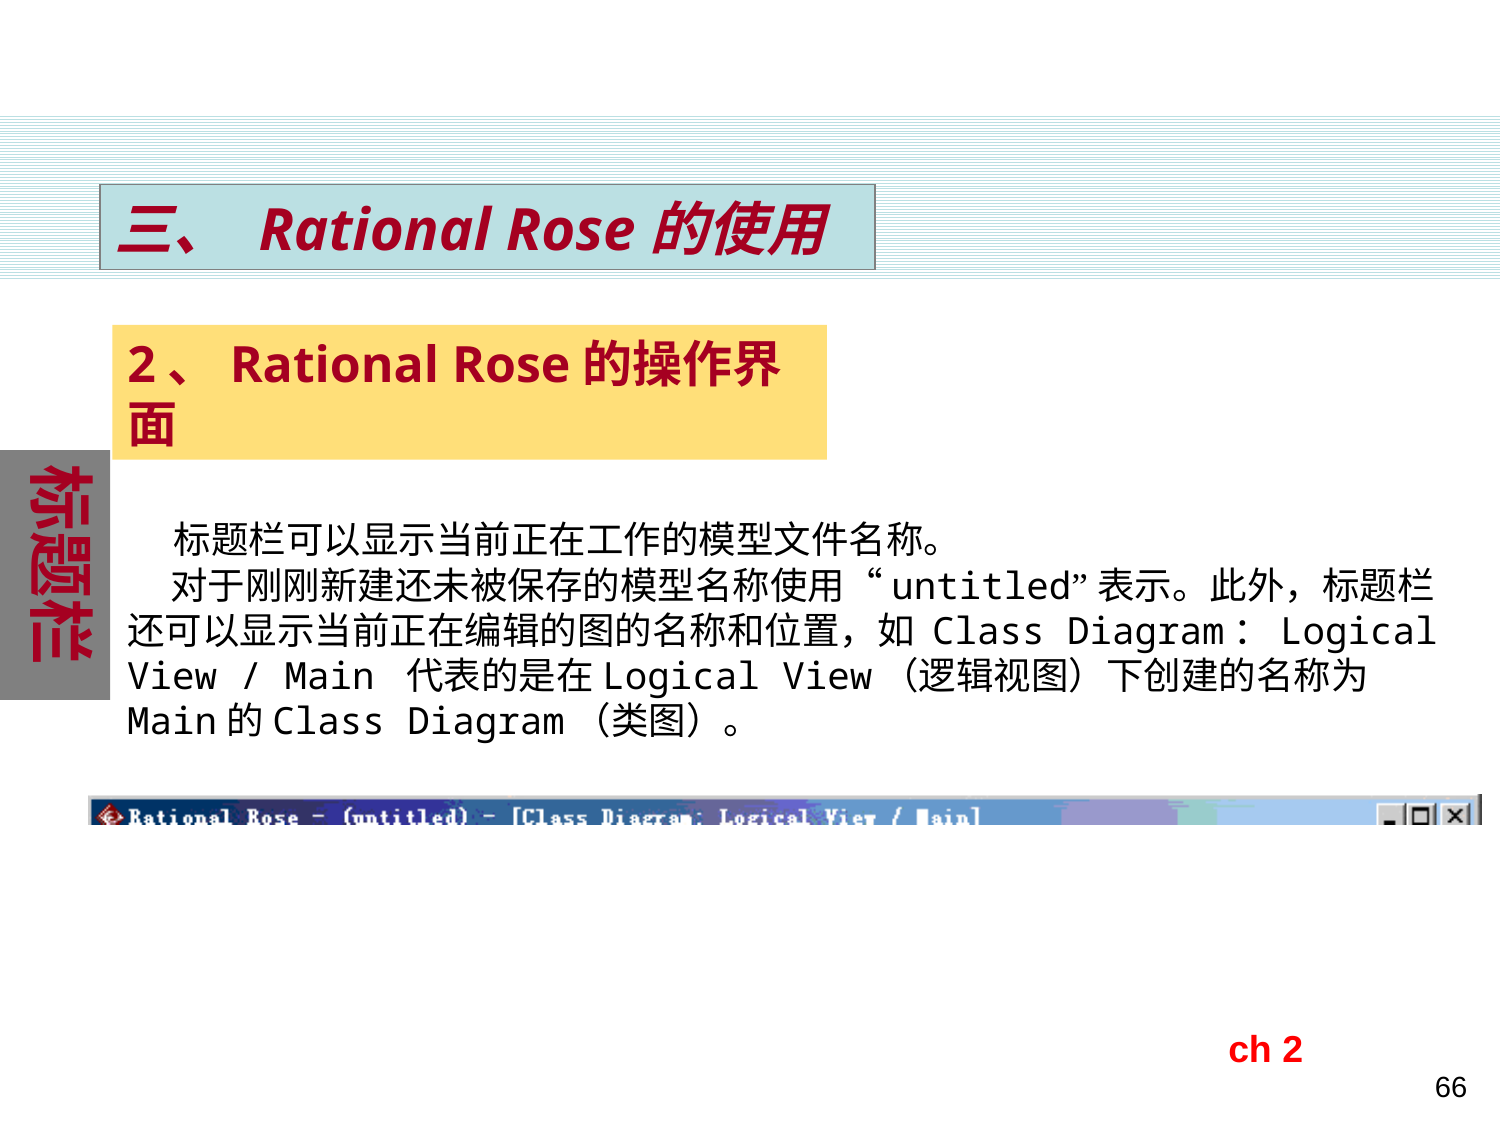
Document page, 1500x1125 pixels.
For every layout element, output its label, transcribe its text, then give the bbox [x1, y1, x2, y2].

text_box 三、 Rational Rose的使用 [99, 184, 875, 270]
text_box 标题栏可以显示当前正在工作的模型文件名称。 对于刚刚新建还未被保存的模型名称使用“untitled”表示。此外，标题栏还可以显示当前正在编辑的图的名称和位置，如 Class Diagram：Logical View / Main 代表的是在Logical View（逻辑视图）下创建的名称为Main的Class Diagram（类图）。 [112, 504, 1459, 750]
text_box 2、Rational Rose的操作界面 [112, 324, 827, 460]
text_box ch 2 [1213, 1017, 1401, 1078]
slide_number 66 [1131, 1060, 1483, 1118]
text_box 标题栏 [0, 450, 111, 700]
picture [88, 794, 1482, 826]
